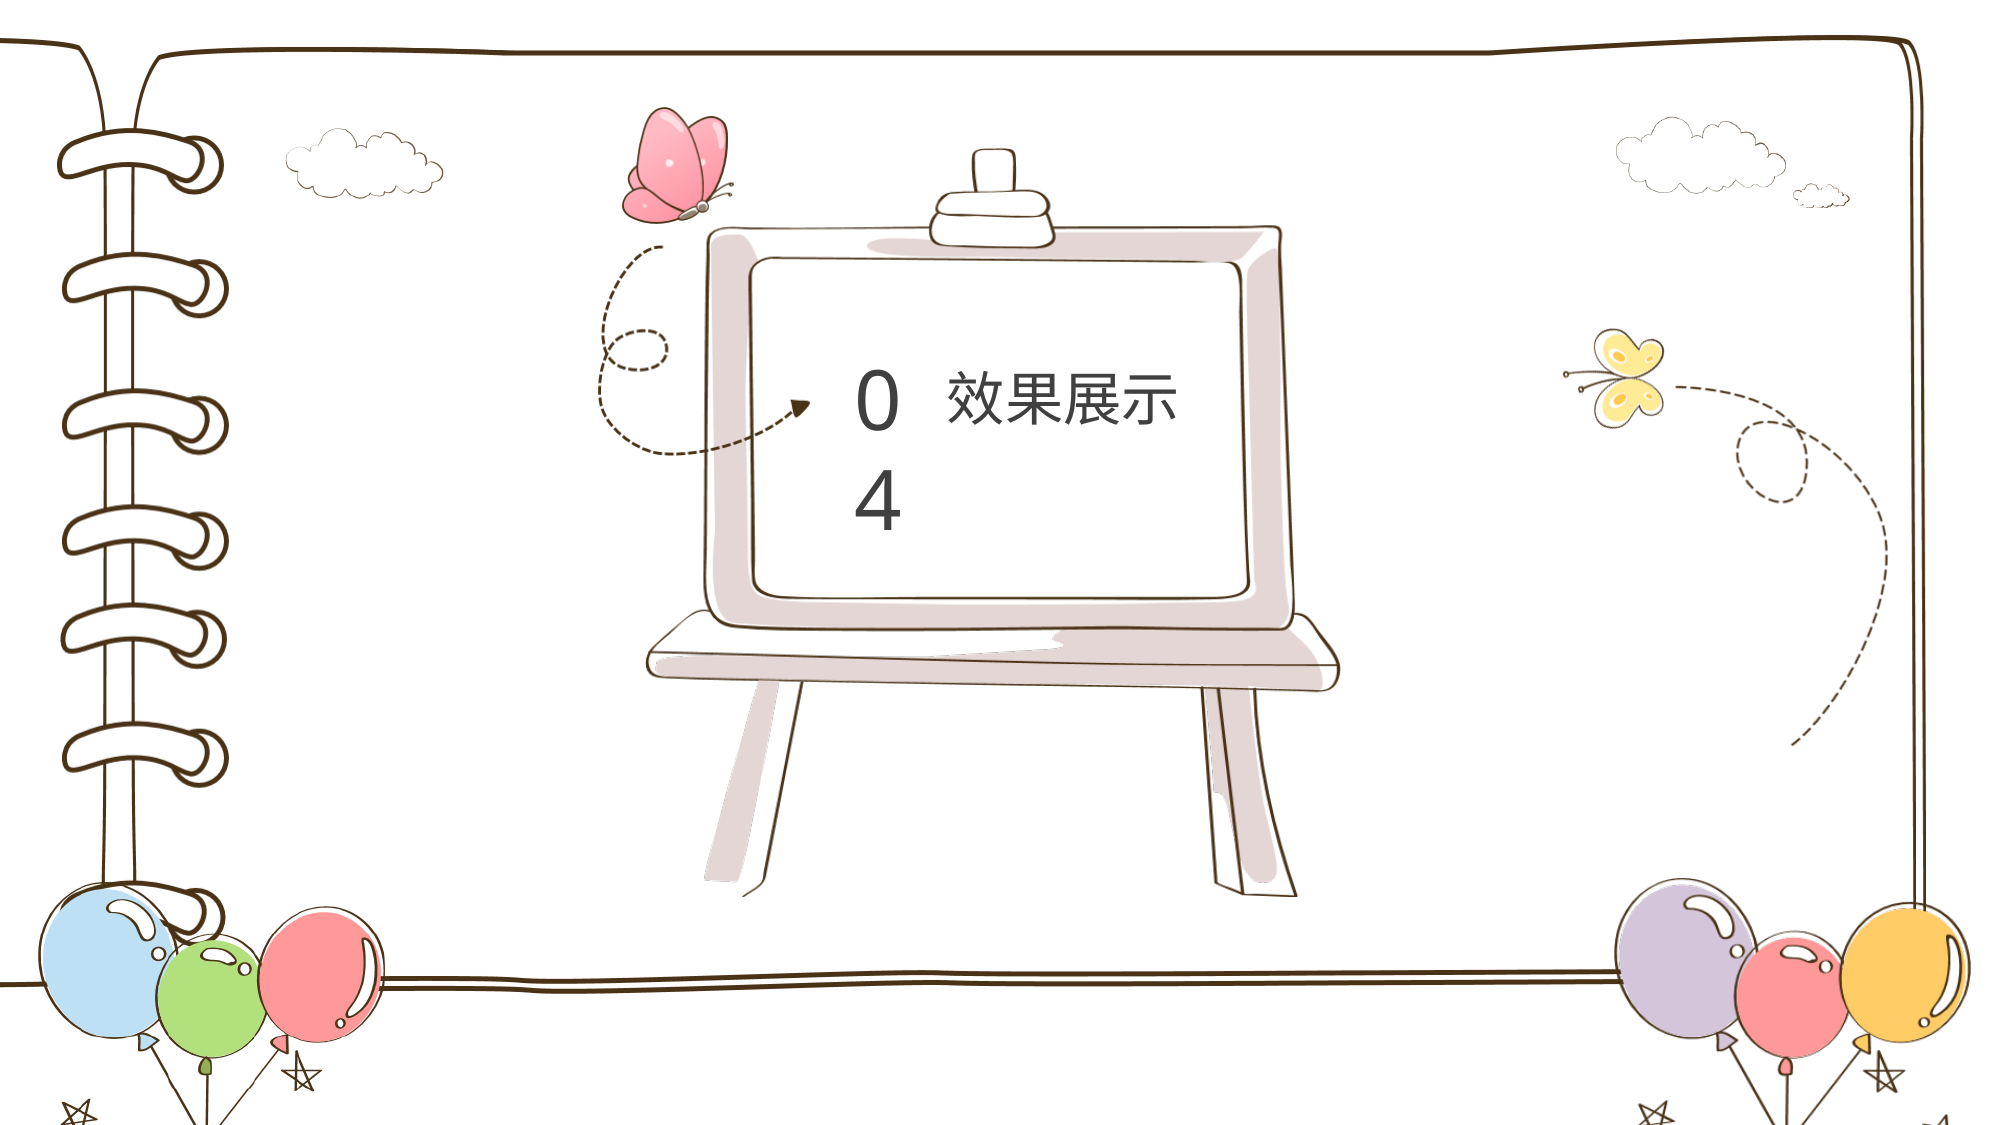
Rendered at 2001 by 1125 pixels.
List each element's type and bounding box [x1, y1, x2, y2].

picture [1614, 114, 1874, 208]
picture [38, 882, 385, 1125]
picture [598, 107, 1341, 897]
picture [1547, 306, 1962, 752]
text_box [0, 24, 1926, 994]
picture [276, 120, 462, 208]
picture [1614, 878, 1971, 1125]
